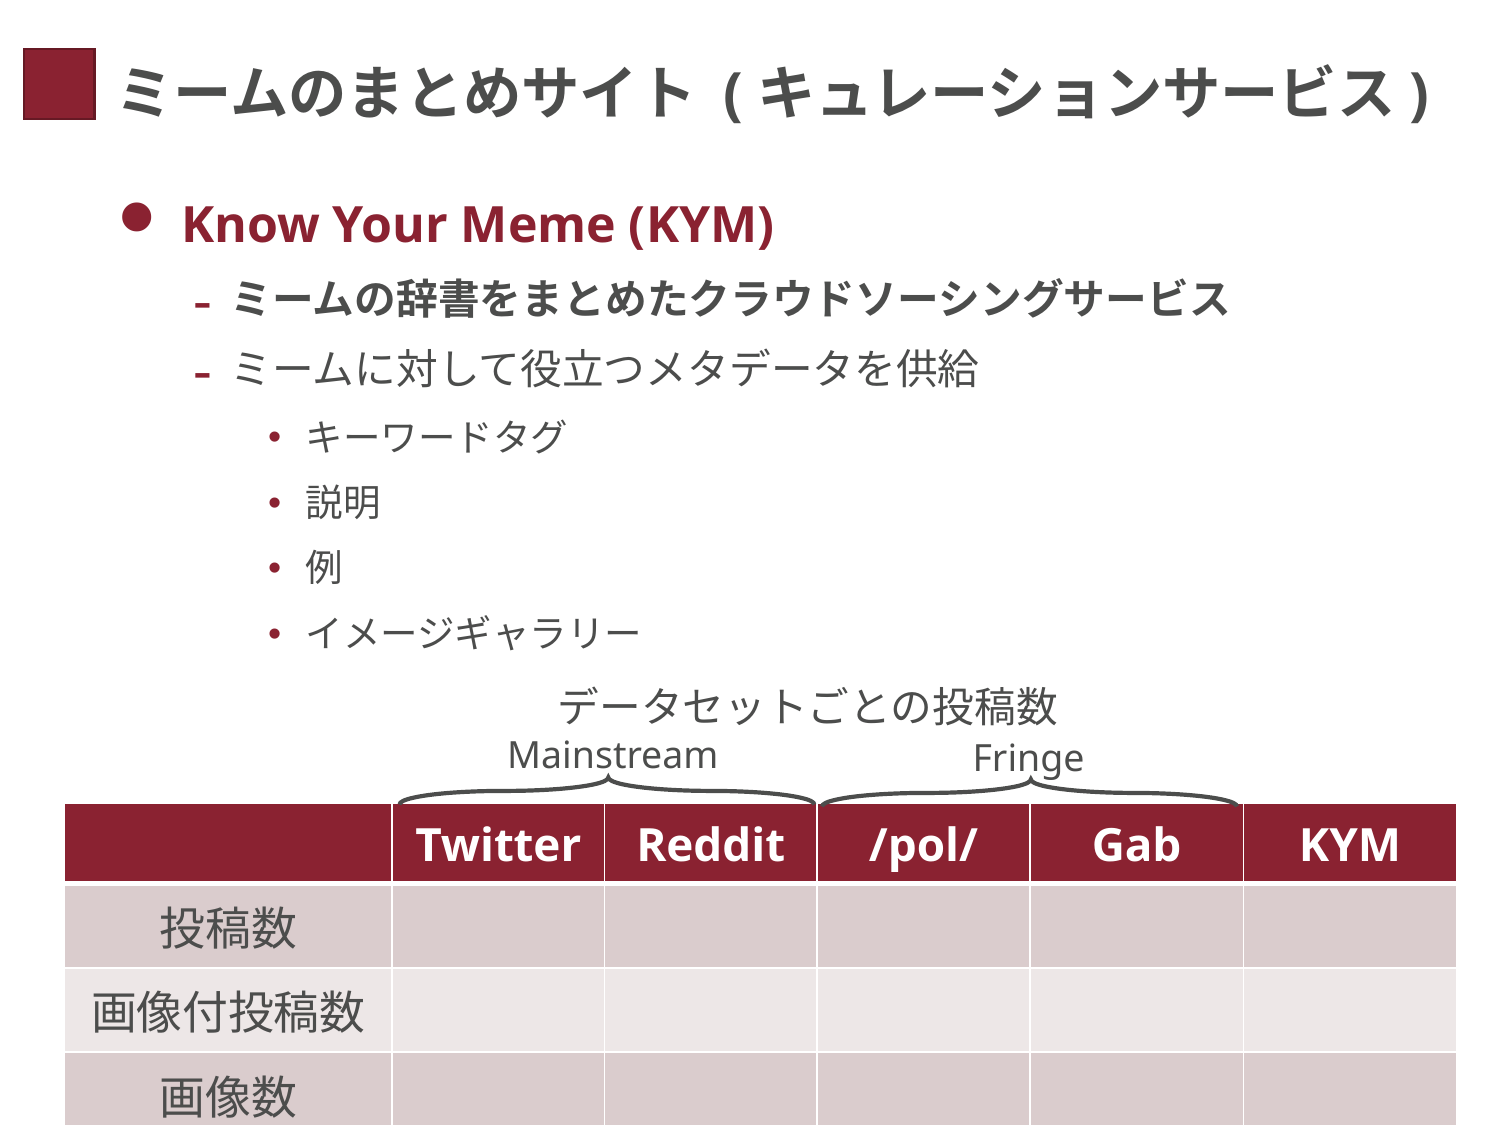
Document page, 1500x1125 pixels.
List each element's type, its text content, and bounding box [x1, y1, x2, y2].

title ミームのまとめサイト (キュレーションサービス) [100, 23, 1446, 169]
text_box [399, 776, 815, 805]
text_box データセットごとの投稿数 [212, 673, 1404, 738]
text_box Fringe [957, 726, 1100, 787]
text_box Mainstream [492, 723, 734, 784]
text_box [821, 787, 1238, 807]
list Know Your Meme (KYM) ミームの辞書をまとめたクラウドソーシングサービス ミームに対して役立つメタデータを供給 キーワードタグ 説明 例 イメージギャラリー [103, 192, 1419, 802]
